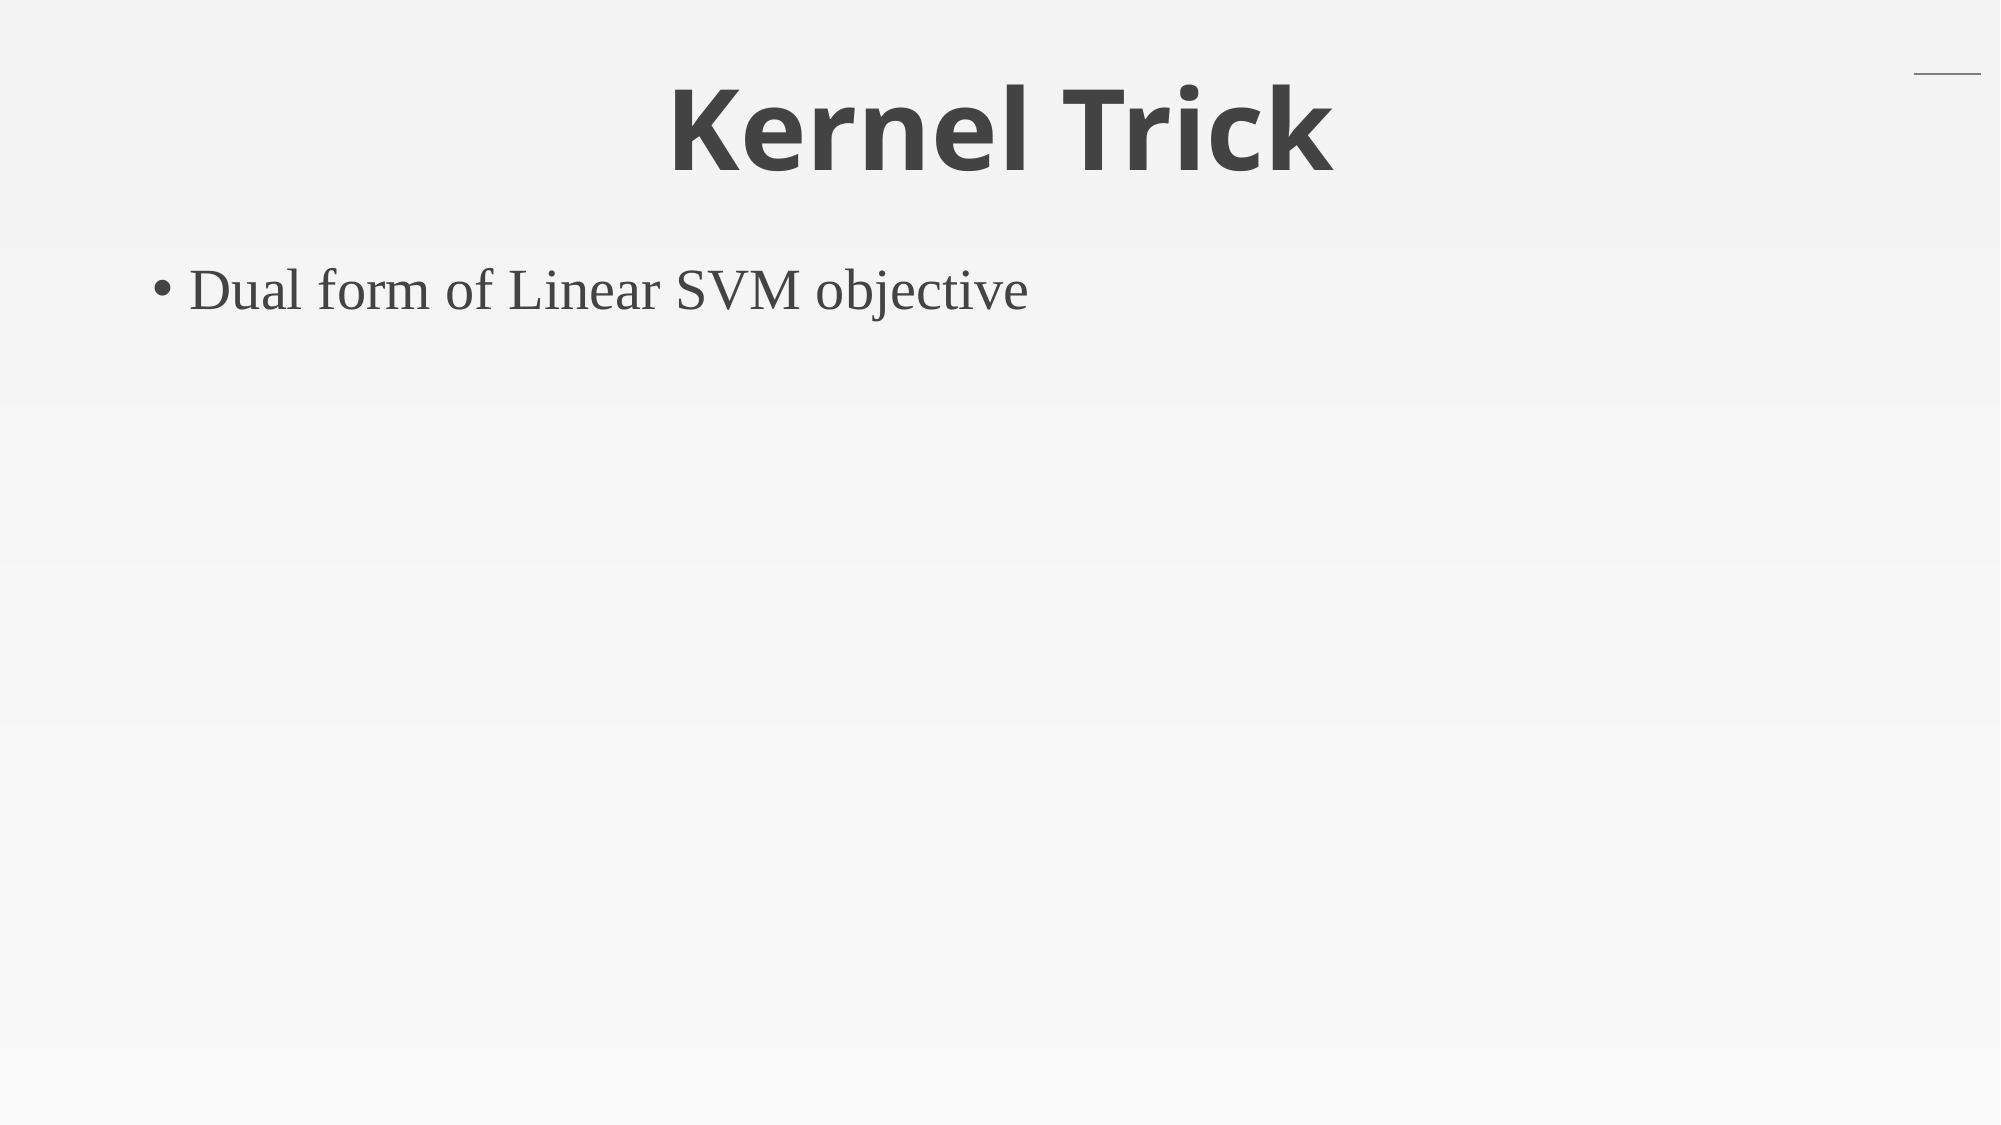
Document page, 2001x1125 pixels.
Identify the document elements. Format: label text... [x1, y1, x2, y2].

title Kernel Trick [0, 43, 2000, 224]
